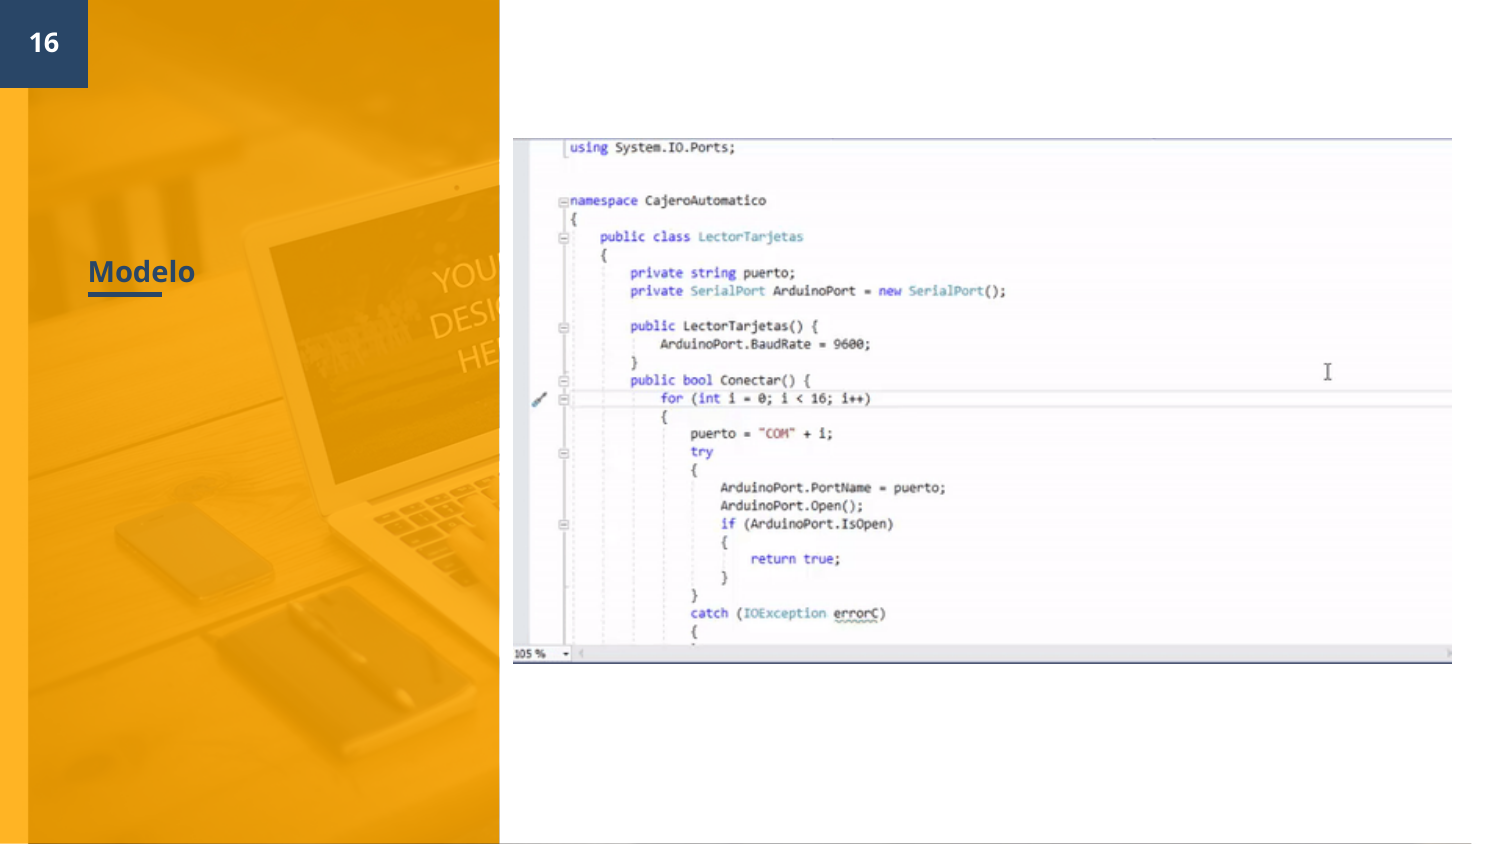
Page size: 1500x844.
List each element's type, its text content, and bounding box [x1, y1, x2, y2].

title Modelo [72, 171, 425, 304]
slide_number 16 [0, 0, 89, 88]
picture [513, 138, 1452, 664]
